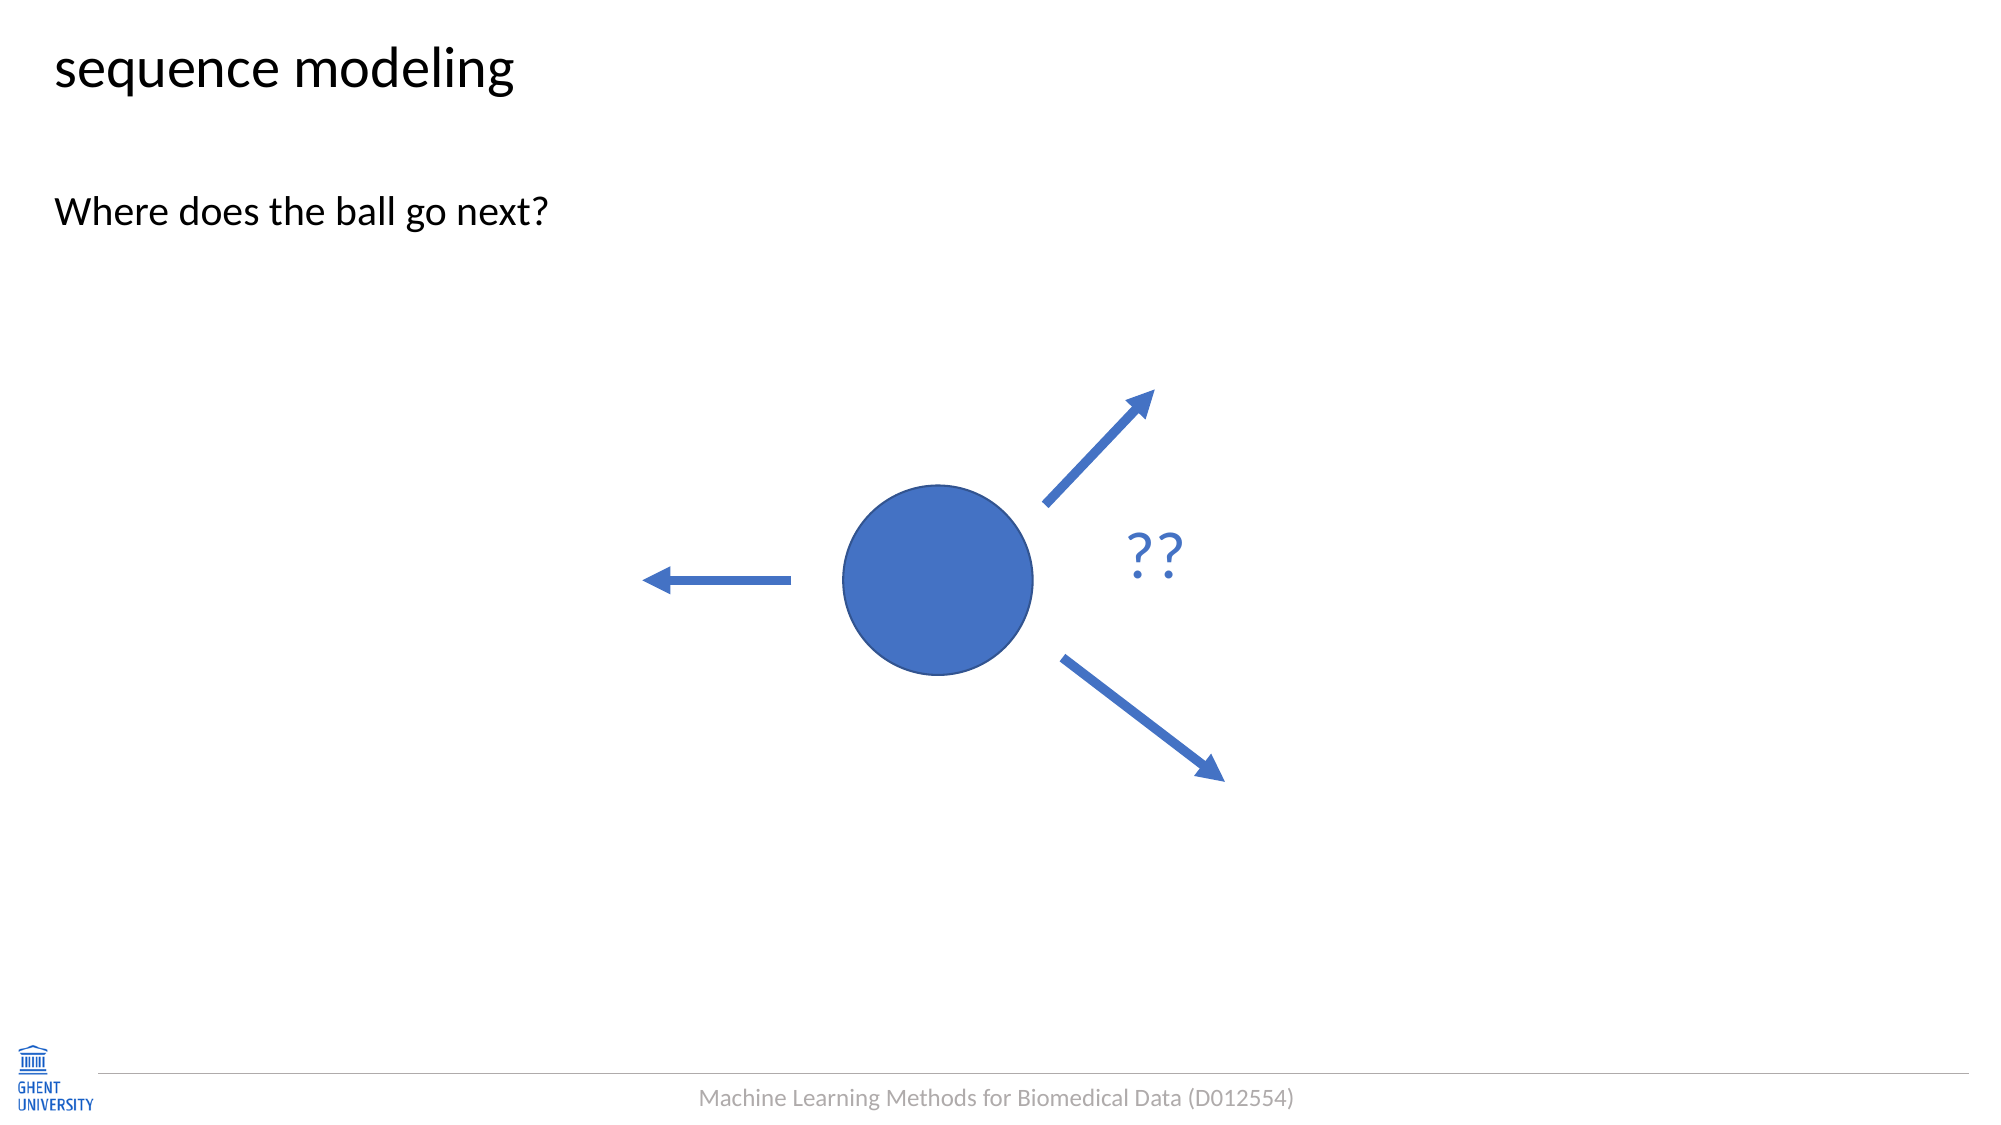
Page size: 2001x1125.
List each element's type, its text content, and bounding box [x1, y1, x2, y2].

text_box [1045, 389, 1155, 505]
text_box [842, 484, 1034, 676]
text_box Where does the ball go next? [39, 176, 1884, 342]
picture [10, 1031, 101, 1118]
text_box sequence modeling [39, 21, 1967, 107]
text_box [1062, 657, 1225, 782]
text_box Machine Learning Methods for Biomedical Data (D012554) [10, 1074, 1990, 1120]
text_box ?? [1109, 504, 1220, 600]
